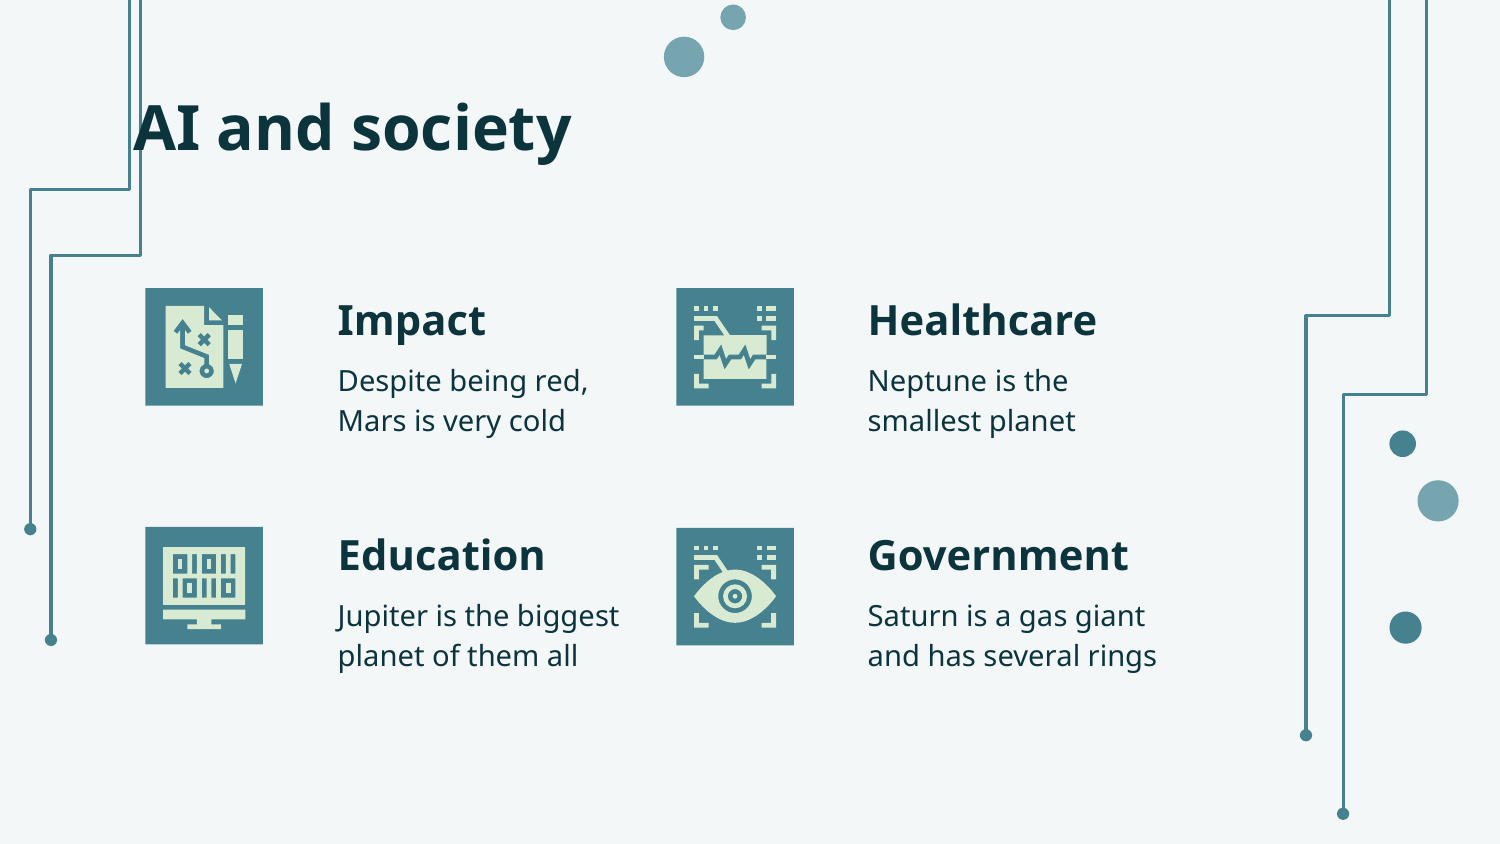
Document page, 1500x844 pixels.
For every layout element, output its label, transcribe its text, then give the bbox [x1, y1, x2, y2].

subtitle Neptune is the smallest planet [852, 359, 1178, 452]
subtitle Government [852, 526, 1178, 594]
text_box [693, 306, 777, 389]
text_box [145, 288, 263, 406]
text_box [676, 288, 794, 406]
text_box [676, 527, 794, 646]
subtitle Impact [322, 291, 648, 359]
text_box [145, 526, 263, 645]
subtitle Jupiter is the biggest planet of them all [322, 594, 648, 687]
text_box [165, 305, 243, 389]
subtitle Healthcare [852, 291, 1178, 359]
subtitle Education [322, 526, 648, 594]
subtitle Saturn is a gas giant and has several rings [852, 594, 1178, 687]
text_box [693, 545, 777, 628]
title AI and society [118, 72, 1382, 167]
subtitle Despite being red, Mars is very cold [322, 359, 648, 452]
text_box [162, 546, 246, 630]
